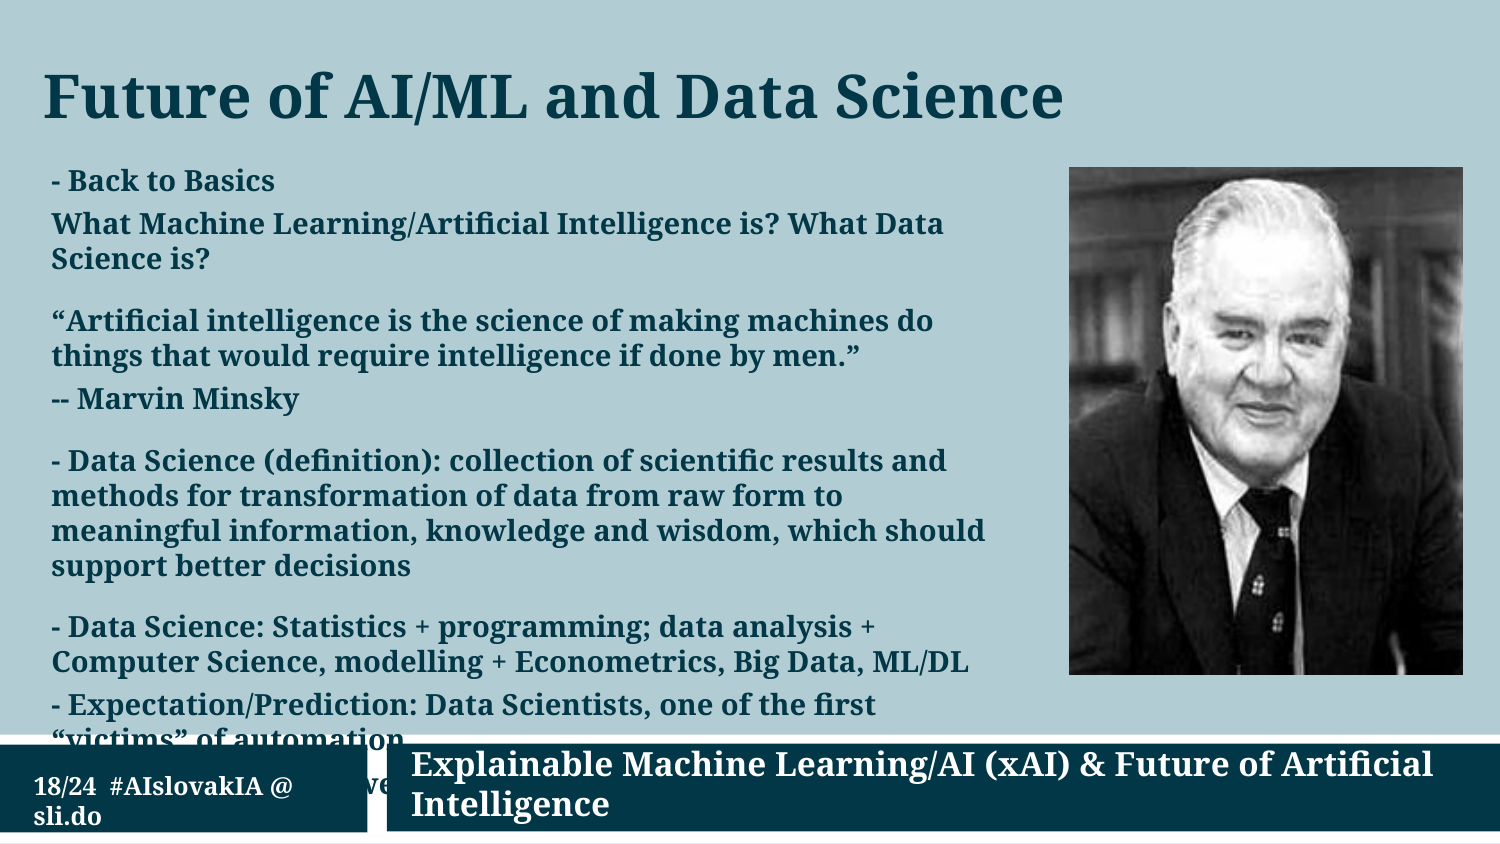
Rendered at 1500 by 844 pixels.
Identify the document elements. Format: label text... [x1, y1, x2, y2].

picture [80, 808, 84, 824]
picture [89, 812, 93, 824]
picture [72, 812, 78, 825]
text_box 18/24 #AIslovakIA @ sli.do [22, 764, 362, 808]
text_box Explainable Machine Learning/AI (xAI) & Future of Artificial Intelligence [400, 740, 1500, 826]
picture [1068, 167, 1464, 676]
text_box [561, 421, 762, 484]
picture [35, 812, 44, 824]
text_box Future of AI/ML and Data Science [32, 33, 1475, 156]
text_box - Back to Basics What Machine Learning/Artificial Intelligence is? What Data Science is? “Artificial intelligence is the science of making machines do things that would require intelligence if done by men.” -- Marvin Minsky - Data Science (definition): collection of scientific results and methods for transformation of data from raw form to meaningful information, knowledge and wisdom, which should support better decisions - Data Science: Statistics + programming; data analysis + Computer Science, modelling + Econometrics, Big Data, ML/DL - Expectation/Prediction: Data Scientists, one of the first “victims” of automation - Is Data Reality? Do we model reality? (noise/signal) [40, 156, 1024, 709]
picture [96, 812, 100, 824]
